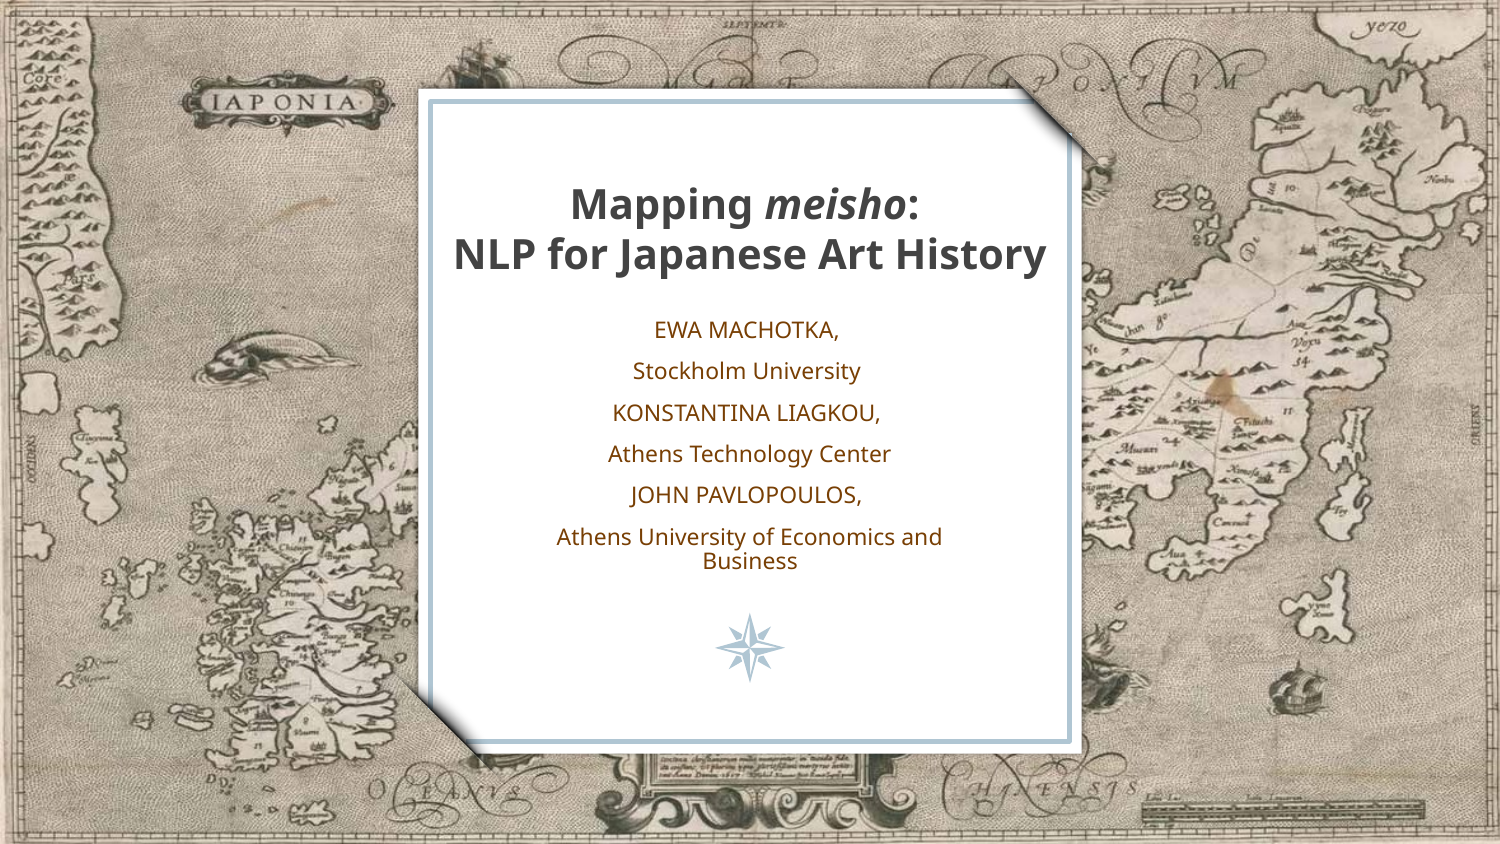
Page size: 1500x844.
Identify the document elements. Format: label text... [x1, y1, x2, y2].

picture [0, 0, 1500, 844]
text_box EWA MACHOTKA, Stockholm University KONSTANTINA LIAGKOU, Athens Technology Center JOHN PAVLOPOULOS, Athens University of Economics and Business [510, 303, 990, 631]
title Mapping meisho: NLP for Japanese Art History [437, 132, 1063, 323]
